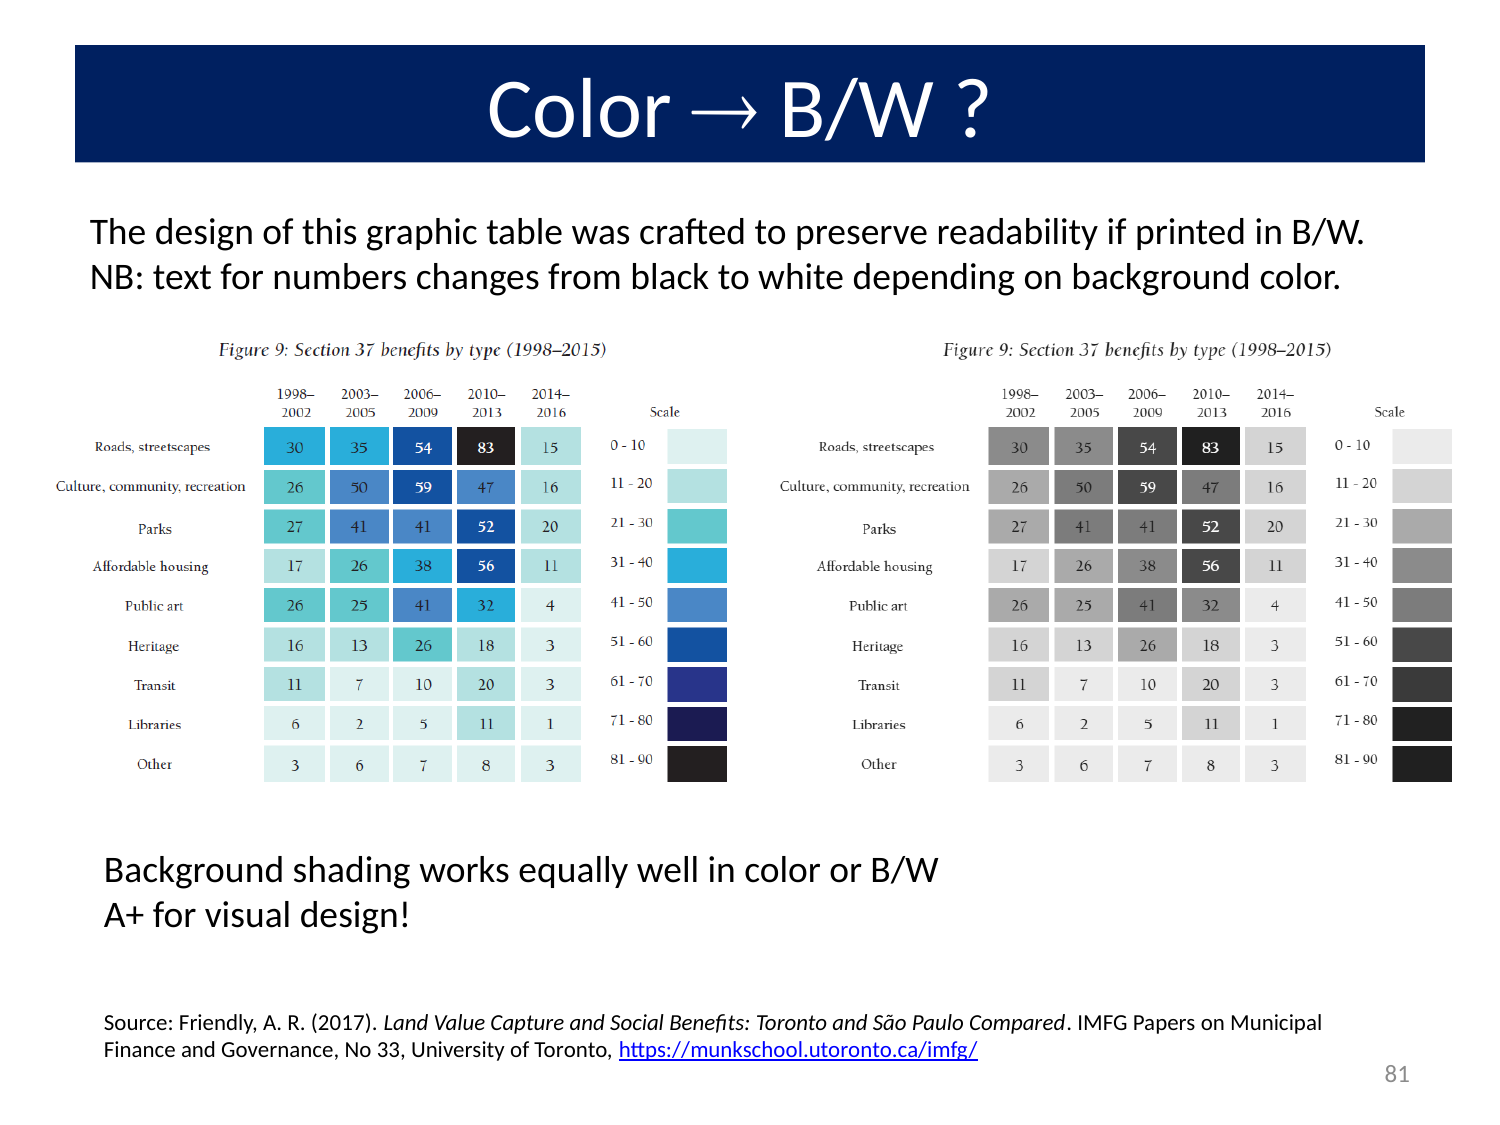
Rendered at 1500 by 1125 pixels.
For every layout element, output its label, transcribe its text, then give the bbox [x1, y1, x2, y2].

picture [774, 324, 1459, 788]
title Color  B/W ? [75, 45, 1425, 163]
text_box The design of this graphic table was crafted to preserve readability if printed in B/W. NB: text for numbers changes from black to white depending on background color. [74, 199, 1425, 305]
text_box Source: Friendly, A. R. (2017). Land Value Capture and Social Benefits: Toronto and São Paulo Compared. IMFG Papers on Municipal Finance and Governance, No 33, University of Toronto, https://munkschool.utoronto.ca/imfg/ [89, 999, 1377, 1070]
text_box Background shading works equally well in color or B/W A+ for visual design! [89, 837, 1458, 943]
picture [49, 324, 734, 788]
slide_number 81 [1074, 1042, 1425, 1103]
